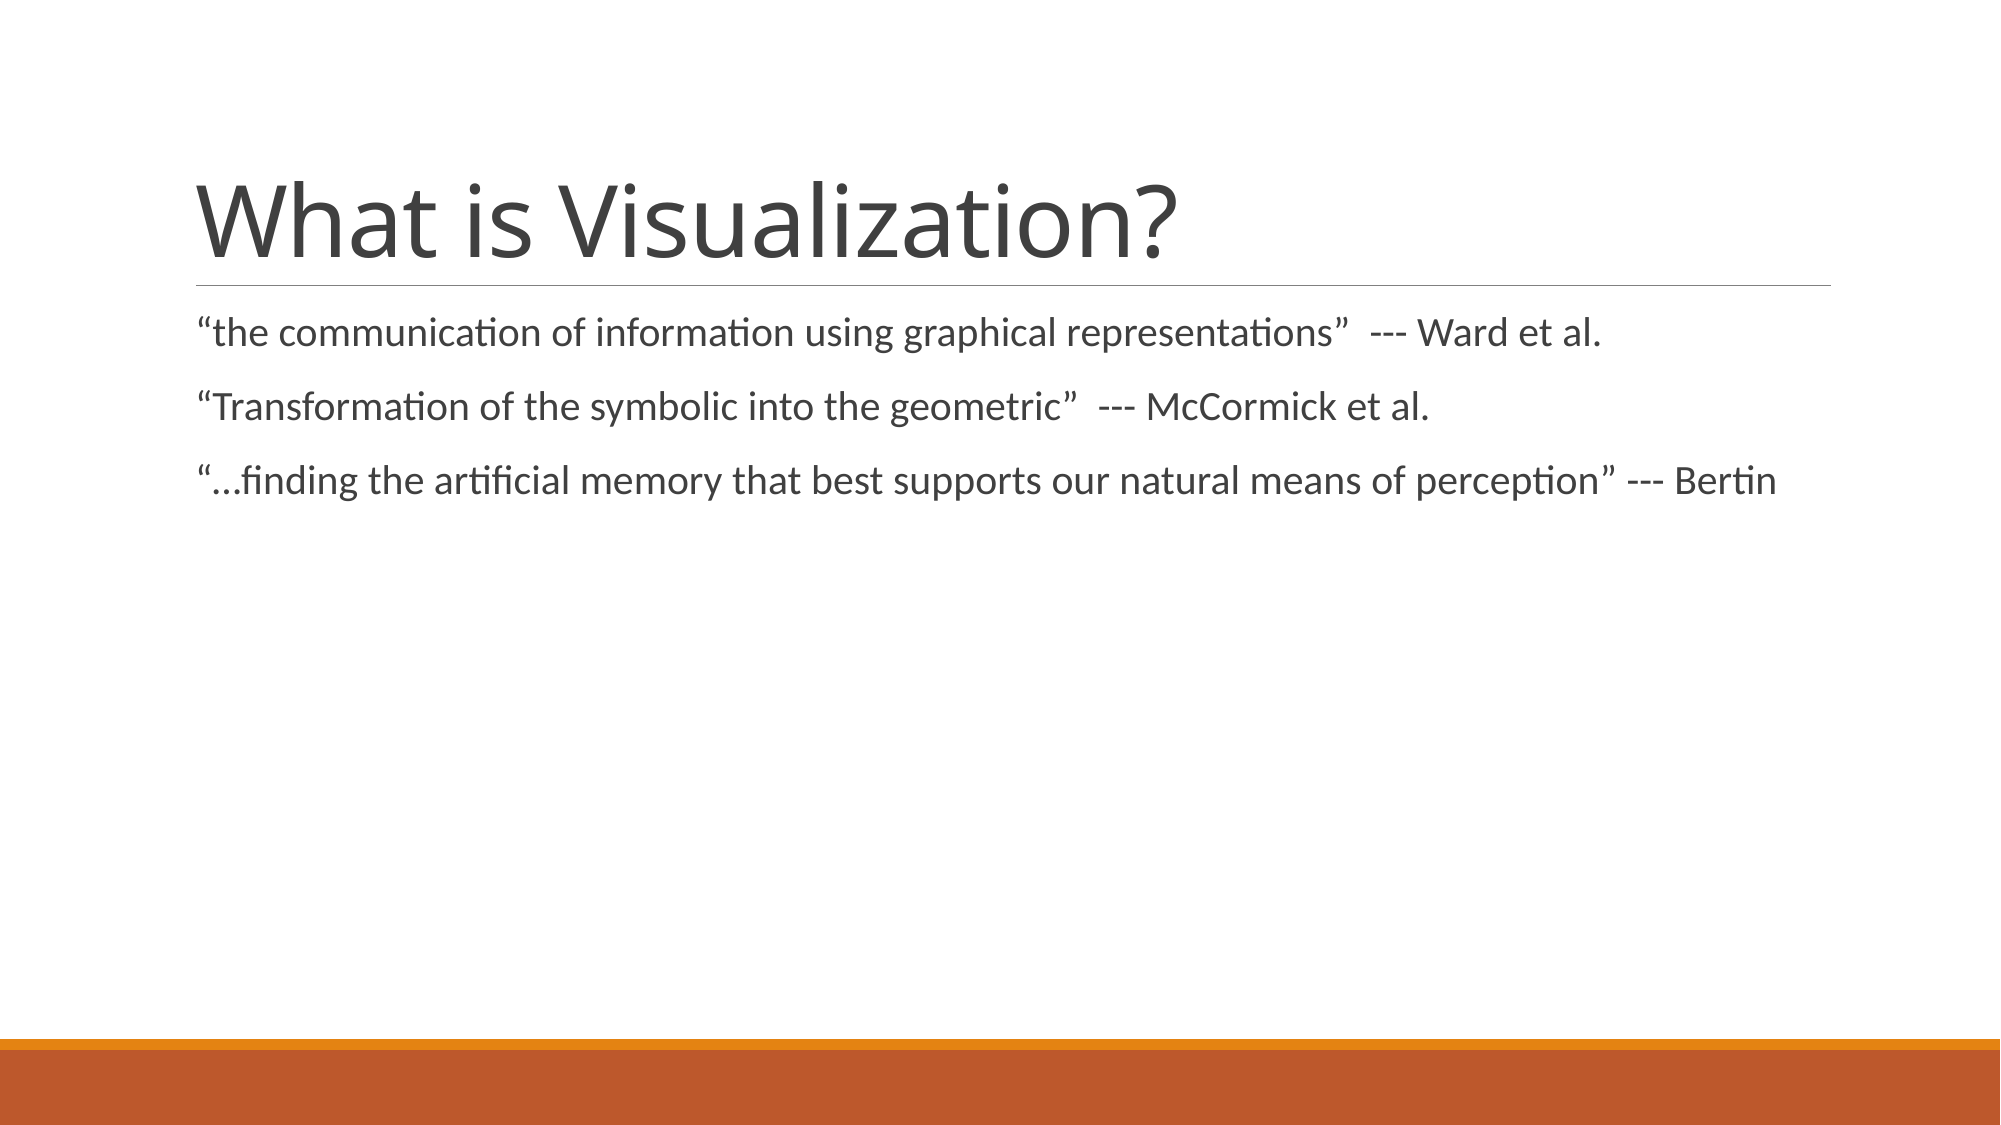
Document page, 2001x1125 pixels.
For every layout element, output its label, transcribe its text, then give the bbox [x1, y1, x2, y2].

list “the communication of information using graphical representations” --- Ward et al. “Transformation of the symbolic into the geometric” --- McCormick et al. “…finding the artificial memory that best supports our natural means of perception” --- Bertin [180, 302, 1830, 963]
title What is Visualization? [180, 47, 1830, 285]
